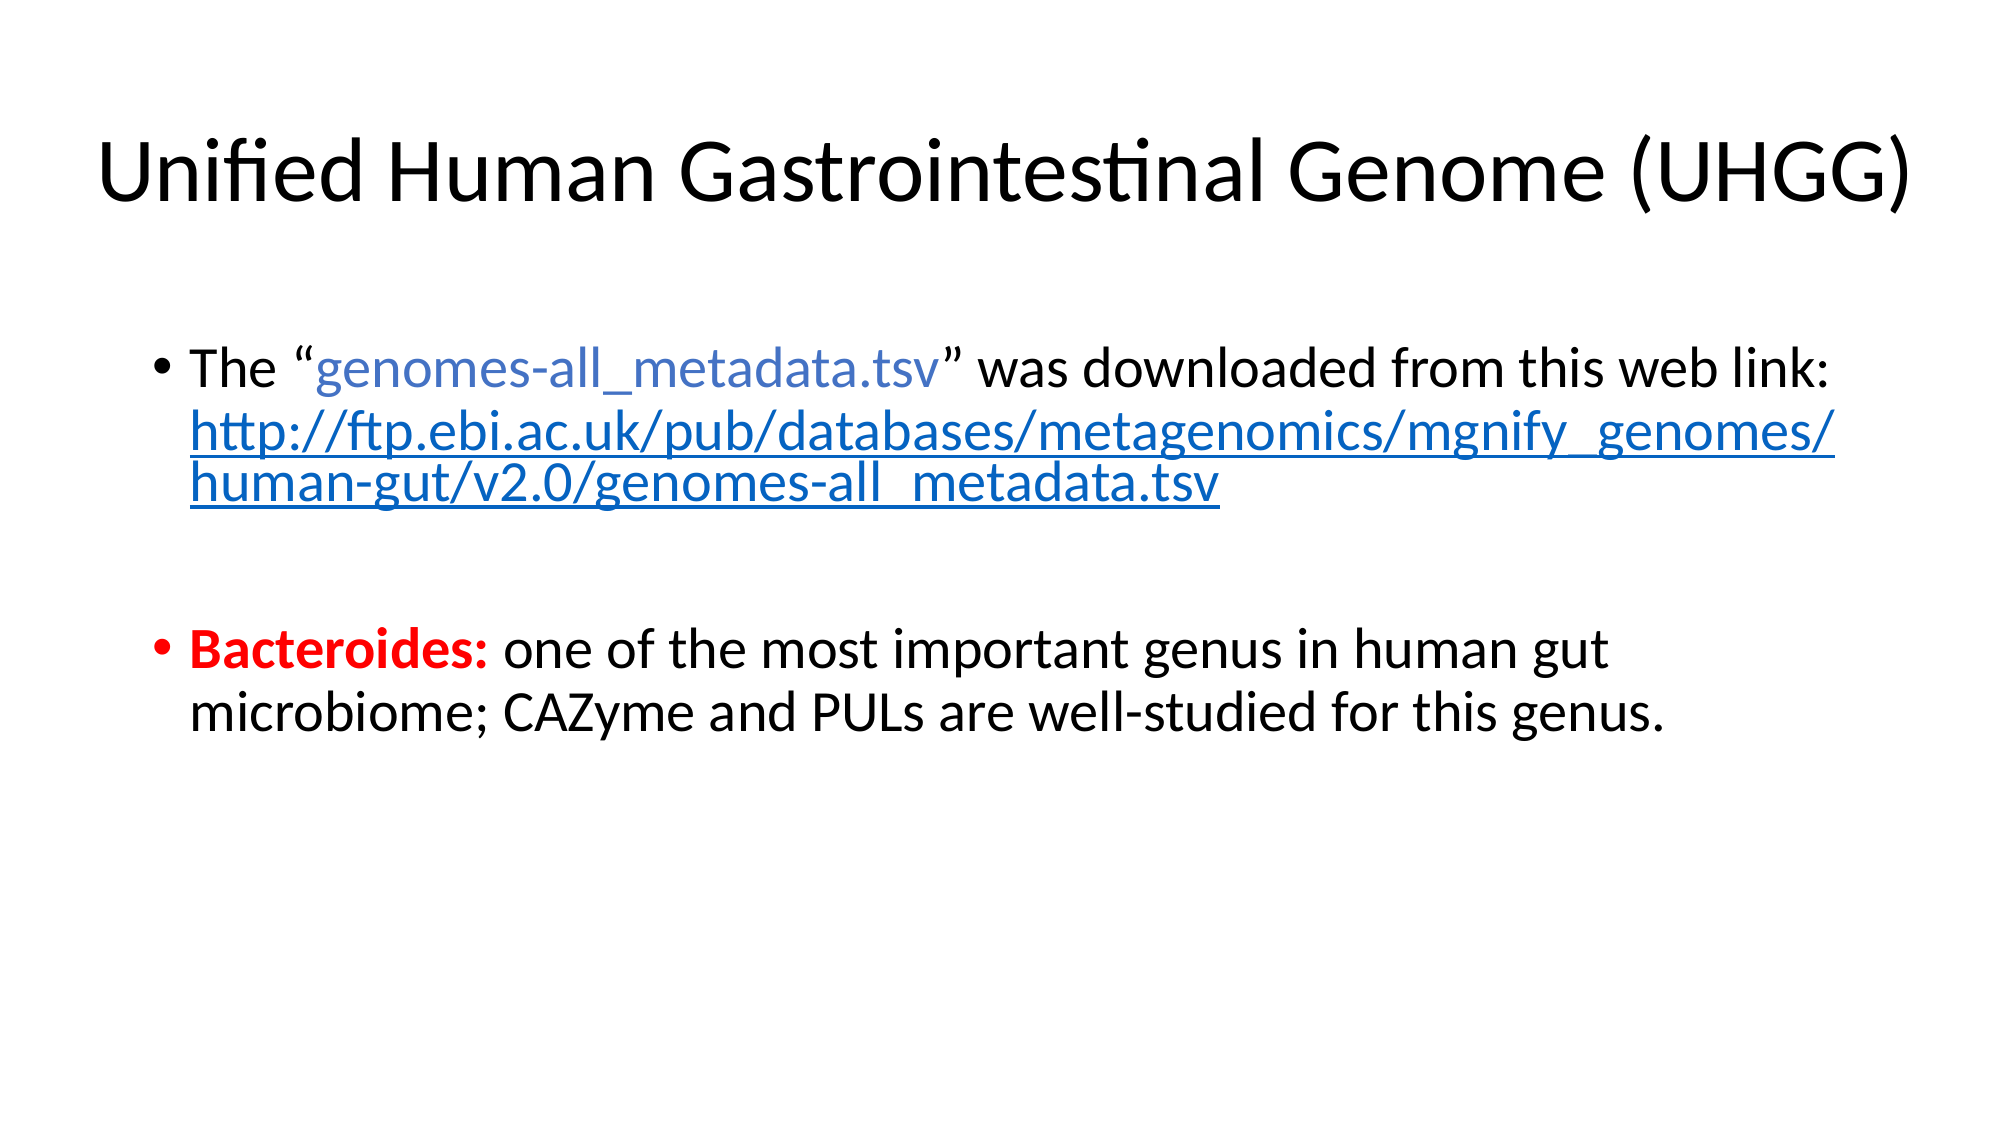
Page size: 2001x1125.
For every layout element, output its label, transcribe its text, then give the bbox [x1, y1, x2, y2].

list The “genomes-all_metadata.tsv” was downloaded from this web link: http://ftp.ebi.ac.uk/pub/databases/metagenomics/mgnify_genomes/human-gut/v2.0/genomes-all_metadata.tsv Bacteroides: one of the most important genus in human gut microbiome; CAZyme and PULs are well-studied for this genus. [137, 330, 1863, 958]
title Unified Human Gastrointestinal Genome (UHGG) [81, 63, 1970, 281]
